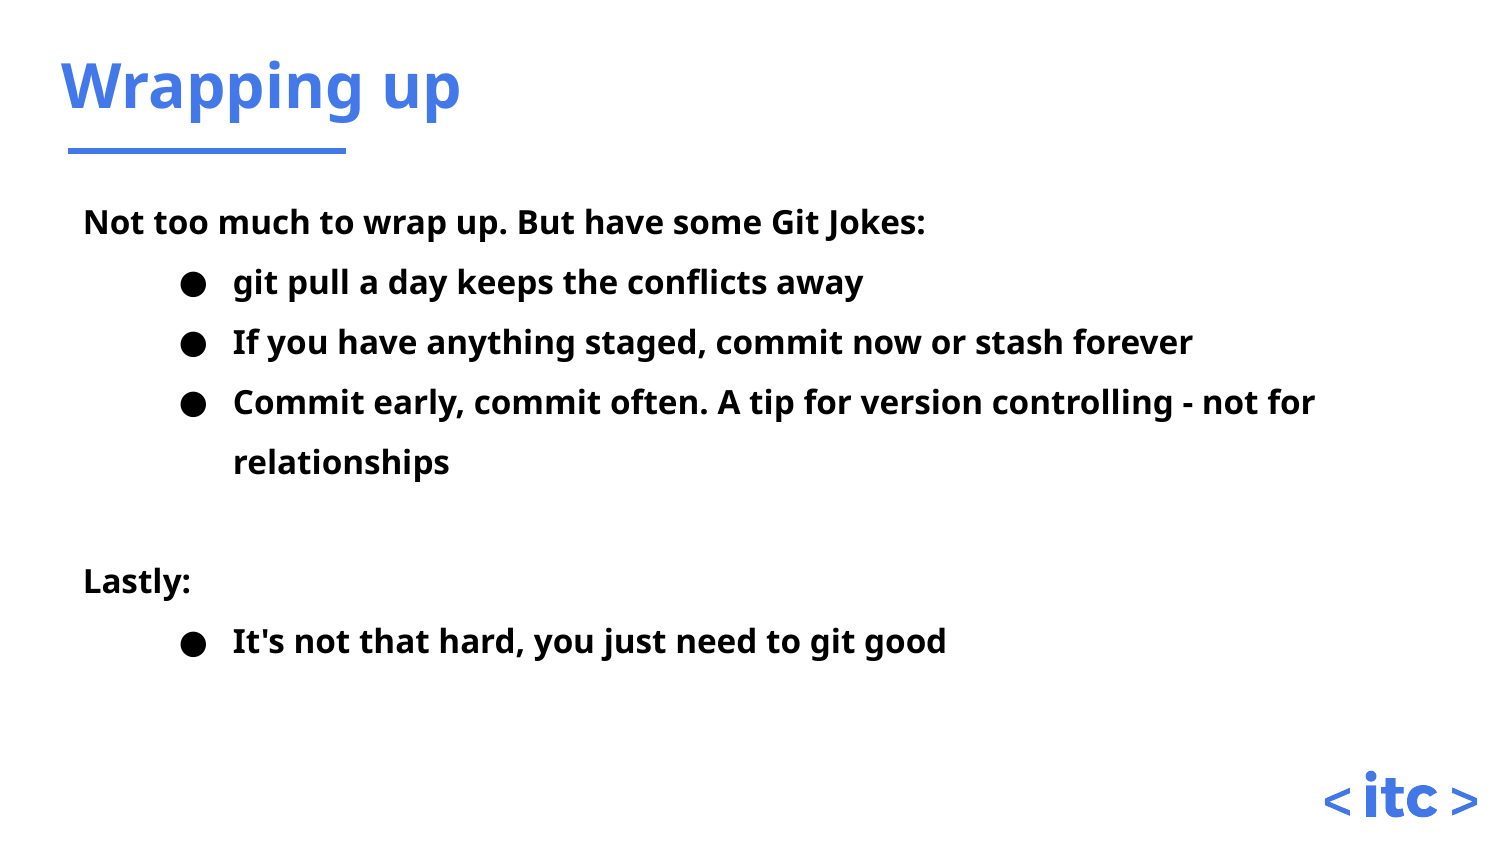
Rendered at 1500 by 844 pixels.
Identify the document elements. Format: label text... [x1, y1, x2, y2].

text_box Not too much to wrap up. But have some Git Jokes: git pull a day keeps the conflicts away If you have anything staged, commit now or stash forever Commit early, commit often. A tip for version controlling - not for relationships Lastly: It's not that hard, you just need to git good [67, 166, 1465, 844]
picture [1316, 759, 1485, 828]
text_box Wrapping up [46, 39, 1318, 136]
